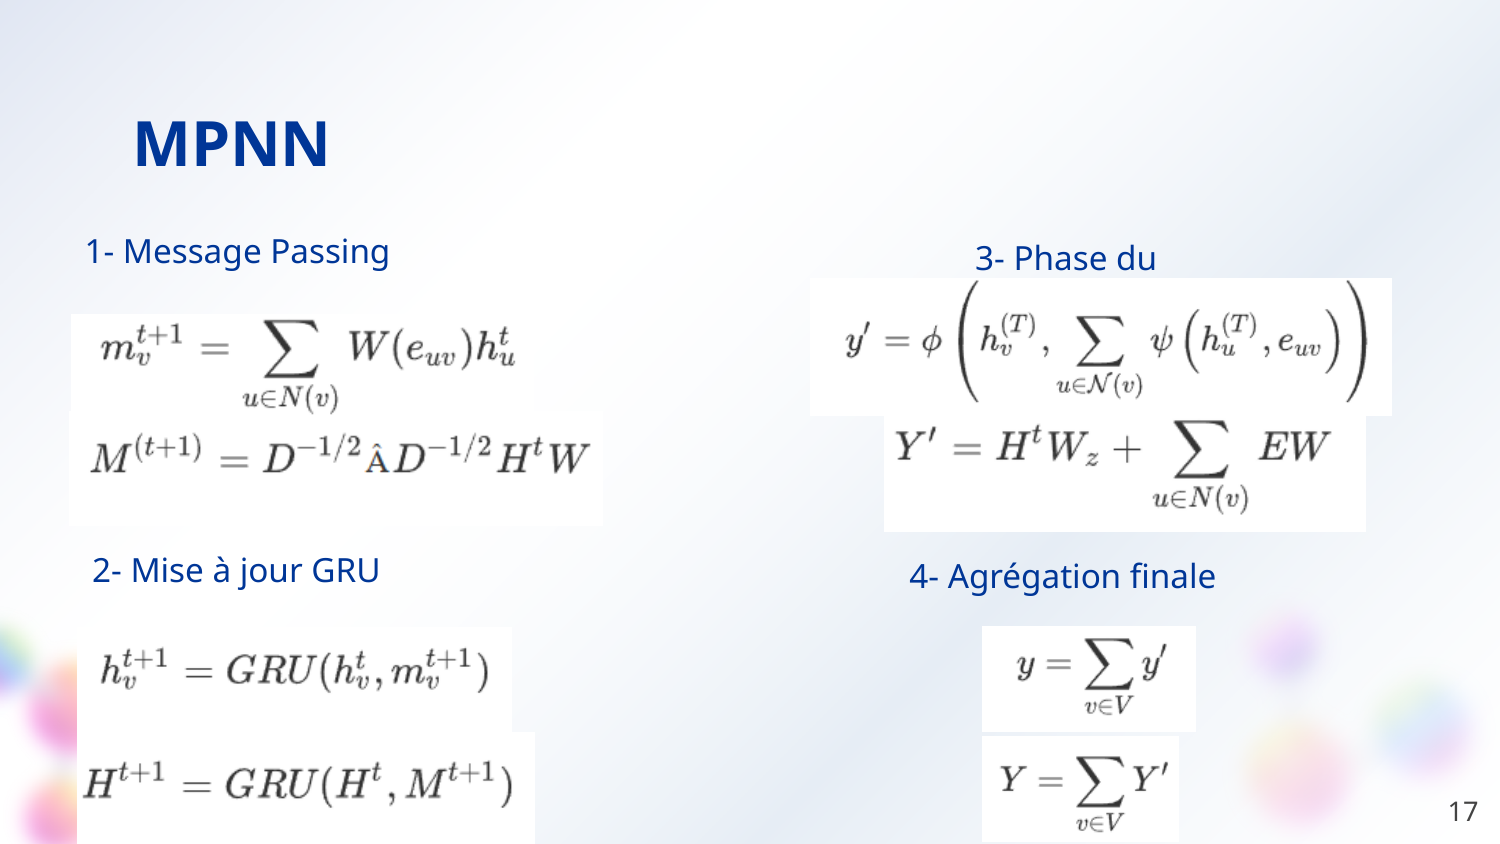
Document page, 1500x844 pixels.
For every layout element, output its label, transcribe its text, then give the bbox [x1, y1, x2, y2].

text_box 2- Mise à jour GRU [77, 534, 562, 639]
text_box 4- Agrégation finale [894, 539, 1379, 645]
title MPNN [116, 88, 793, 279]
slide_number ‹#› [1403, 779, 1494, 844]
text_box 3- Phase du readout [960, 221, 1290, 276]
picture [0, 0, 1500, 844]
text_box 1- Message Passing [69, 215, 637, 320]
